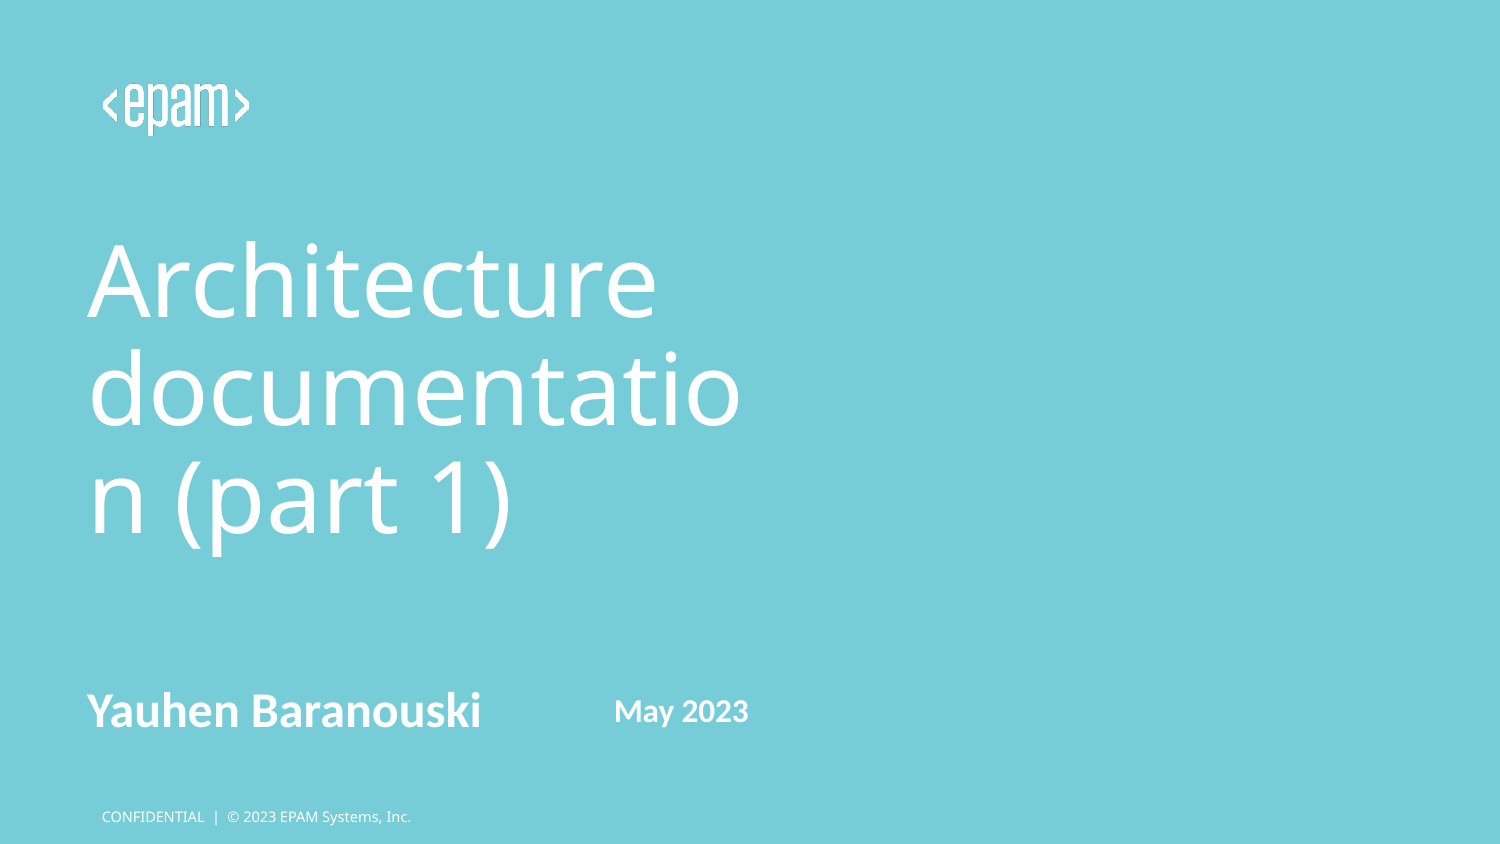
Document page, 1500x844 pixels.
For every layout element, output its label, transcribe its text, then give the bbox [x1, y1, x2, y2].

text_box CONFIDENTIAL | © 2023 EPAM Systems, Inc. [87, 800, 485, 833]
text_box Yauhen Baranouski [87, 686, 485, 738]
title Architecture documentation (part 1) [87, 231, 796, 465]
list May 2023 [613, 686, 796, 738]
